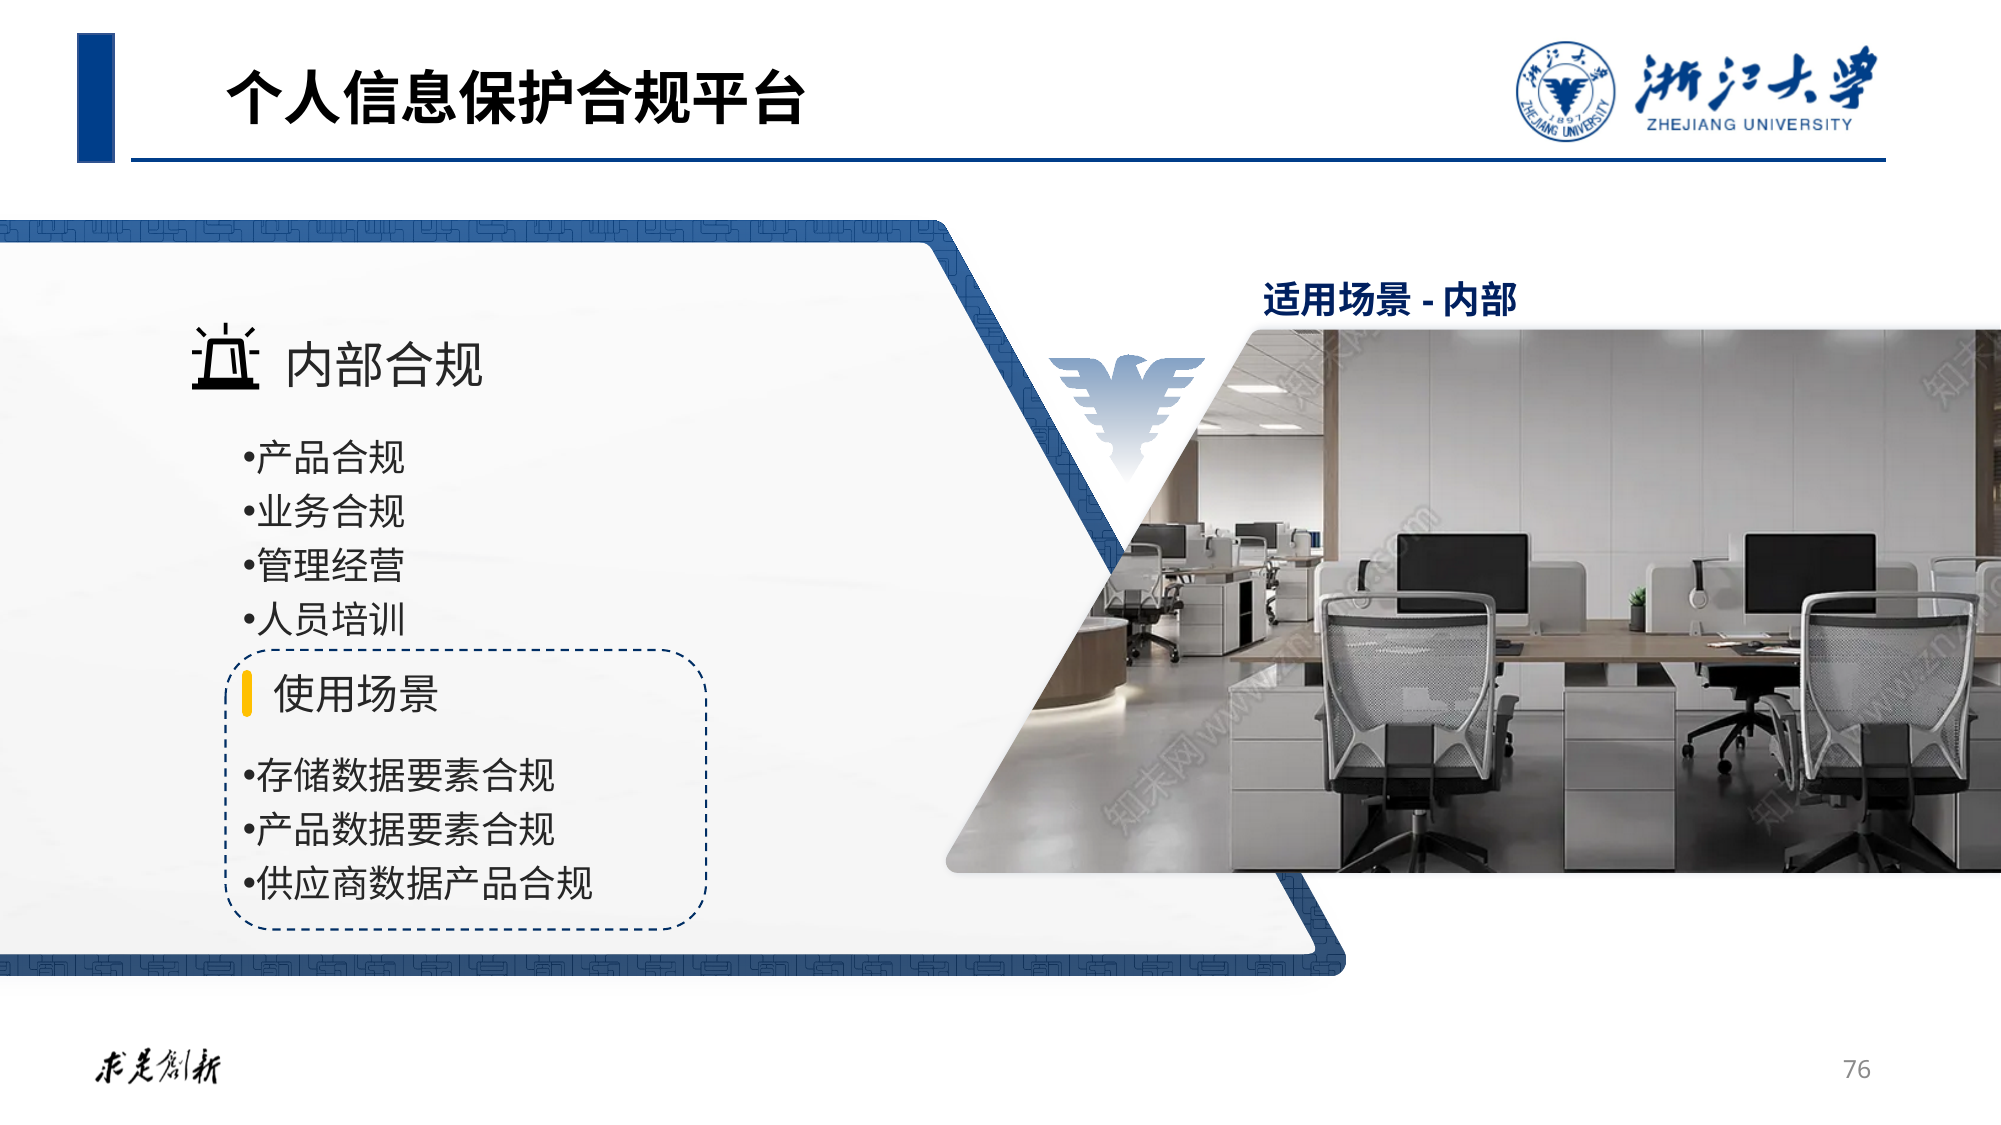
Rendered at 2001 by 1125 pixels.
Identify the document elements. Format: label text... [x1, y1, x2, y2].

slide_number 76 [1548, 1041, 1887, 1101]
picture [1488, 24, 1887, 146]
picture [945, 329, 2001, 873]
picture [178, 309, 273, 403]
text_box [0, 220, 1347, 977]
picture [76, 1036, 239, 1096]
text_box 个人信息保护合规平台 [118, 53, 916, 171]
text_box 适用场景-内部 [1347, 268, 2000, 329]
